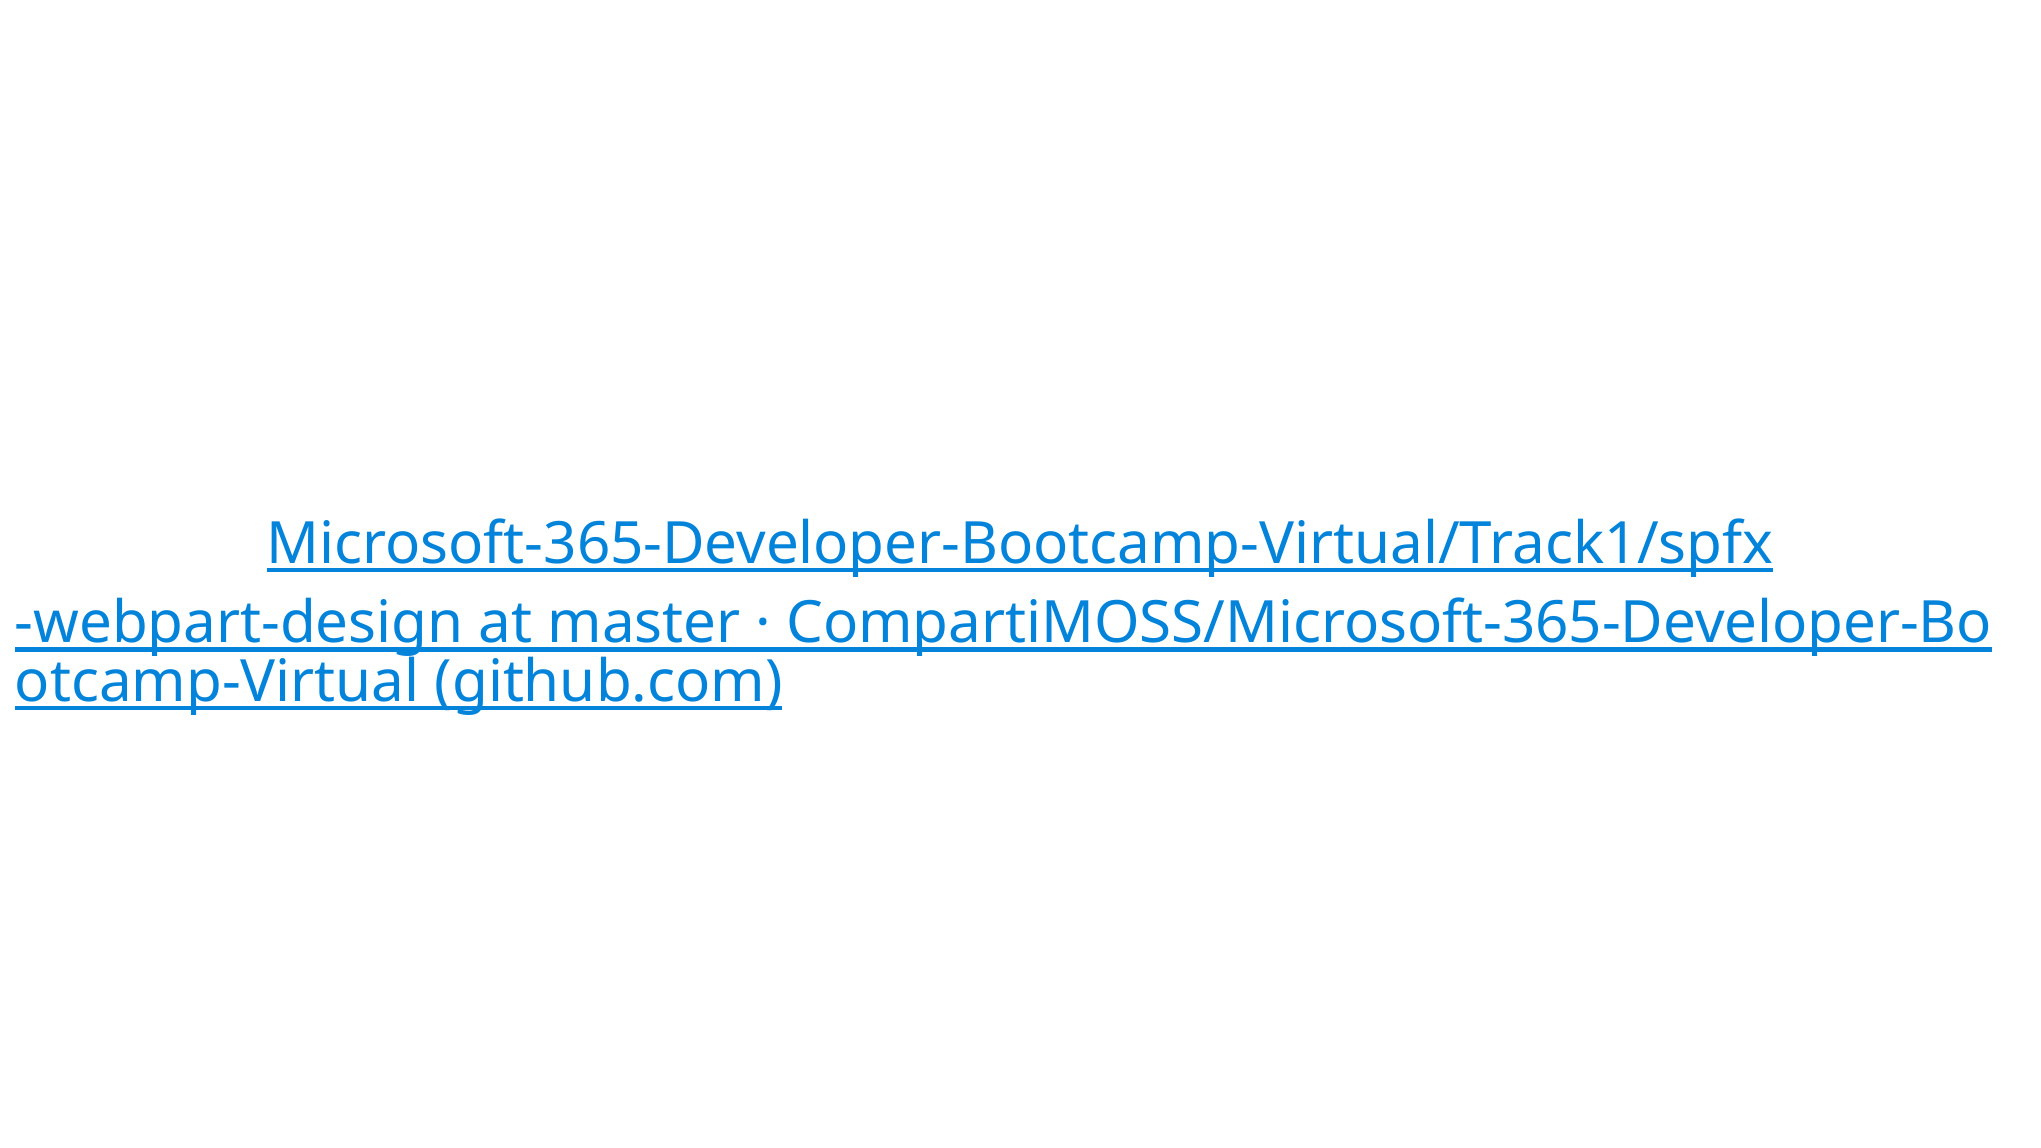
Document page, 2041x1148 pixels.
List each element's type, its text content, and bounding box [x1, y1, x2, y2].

text_box Microsoft-365-Developer-Bootcamp-Virtual/Track1/spfx-webpart-design at master · CompartiMOSS/Microsoft-365-Developer-Bootcamp-Virtual (github.com) [0, 497, 2041, 671]
